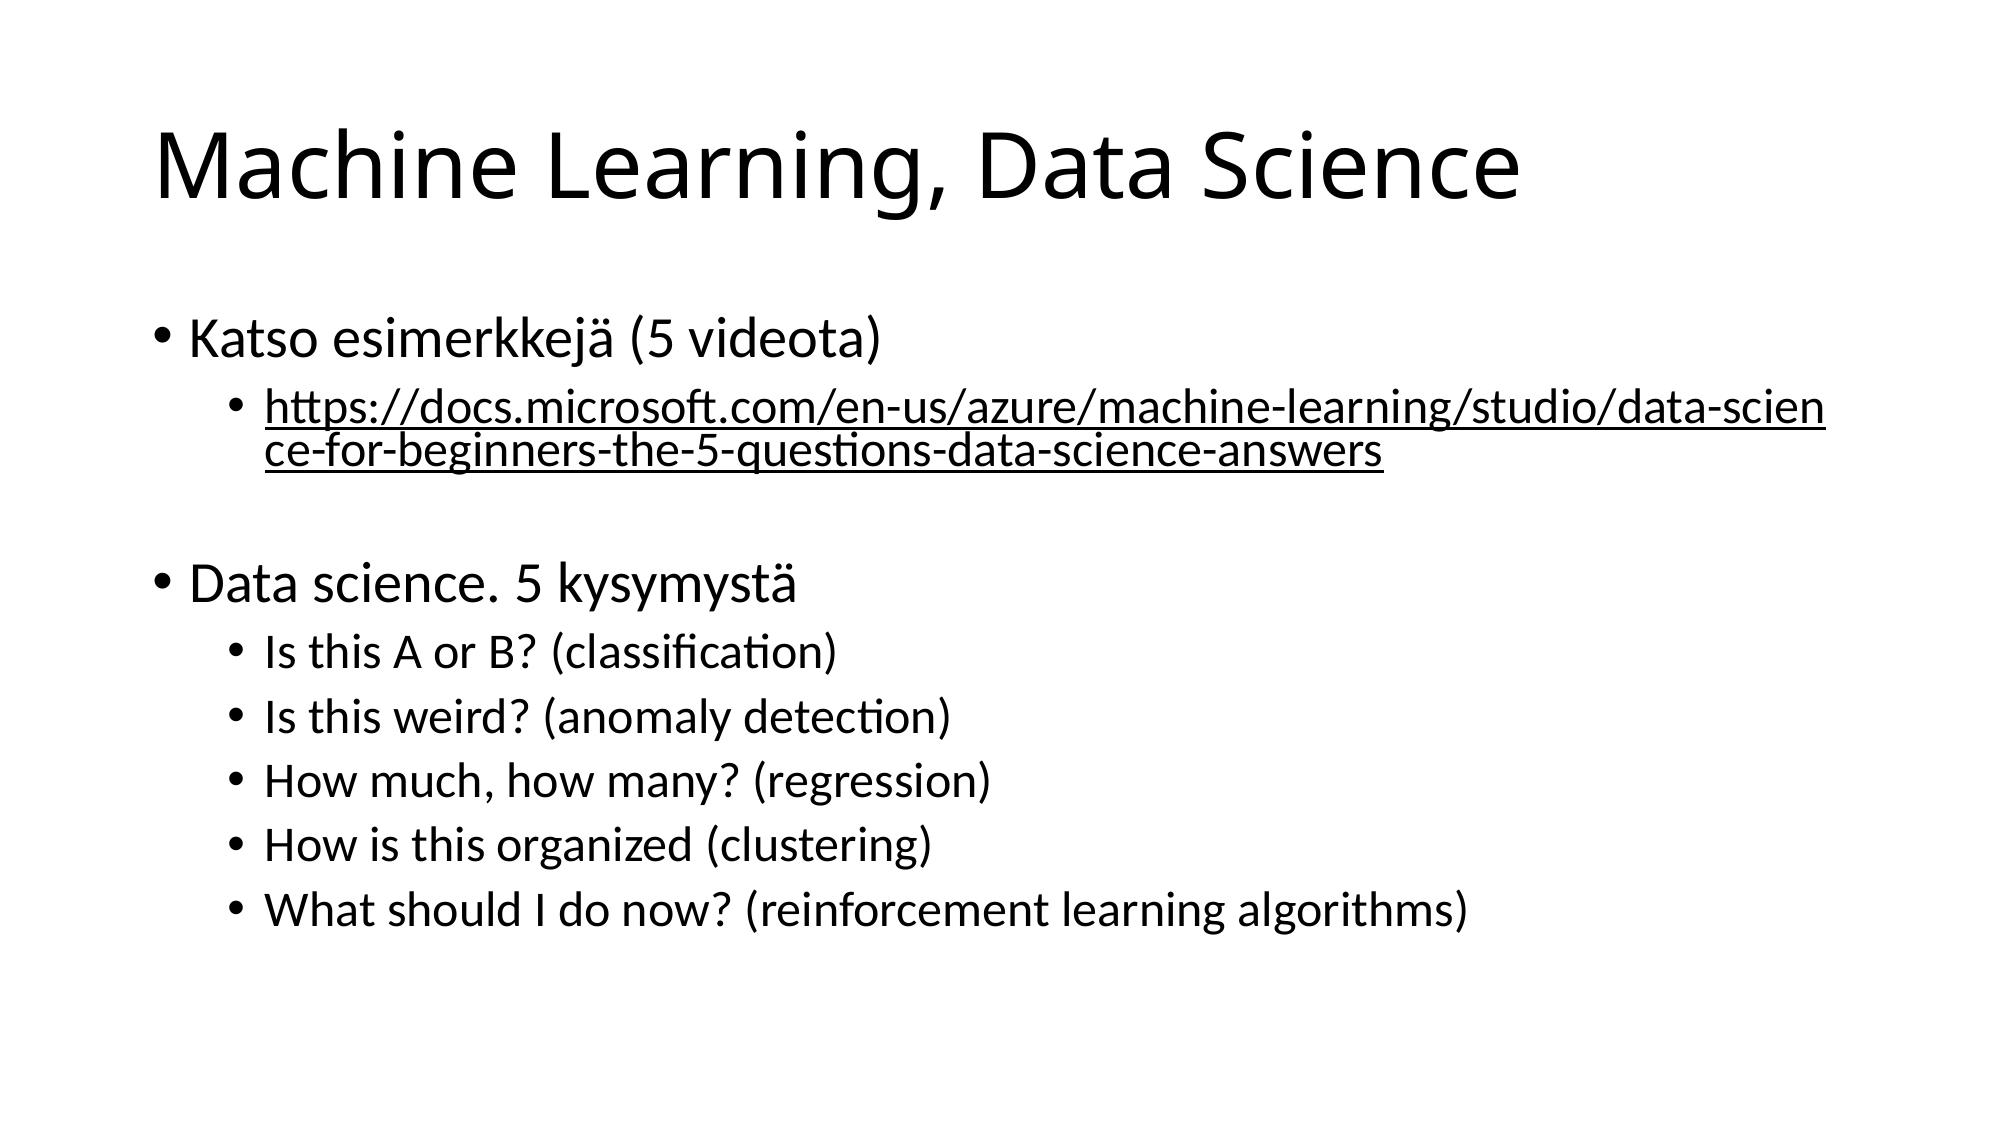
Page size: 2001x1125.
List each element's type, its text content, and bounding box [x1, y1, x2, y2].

title Machine Learning, Data Science [137, 59, 1863, 278]
list Katso esimerkkejä (5 videota) https://docs.microsoft.com/en-us/azure/machine-learning/studio/data-science-for-beginners-the-5-questions-data-science-answers Data science. 5 kysymystä Is this A or B? (classification) Is this weird? (anomaly detection) How much, how many? (regression) How is this organized (clustering) What should I do now? (reinforcement learning algorithms) [137, 299, 1863, 1014]
